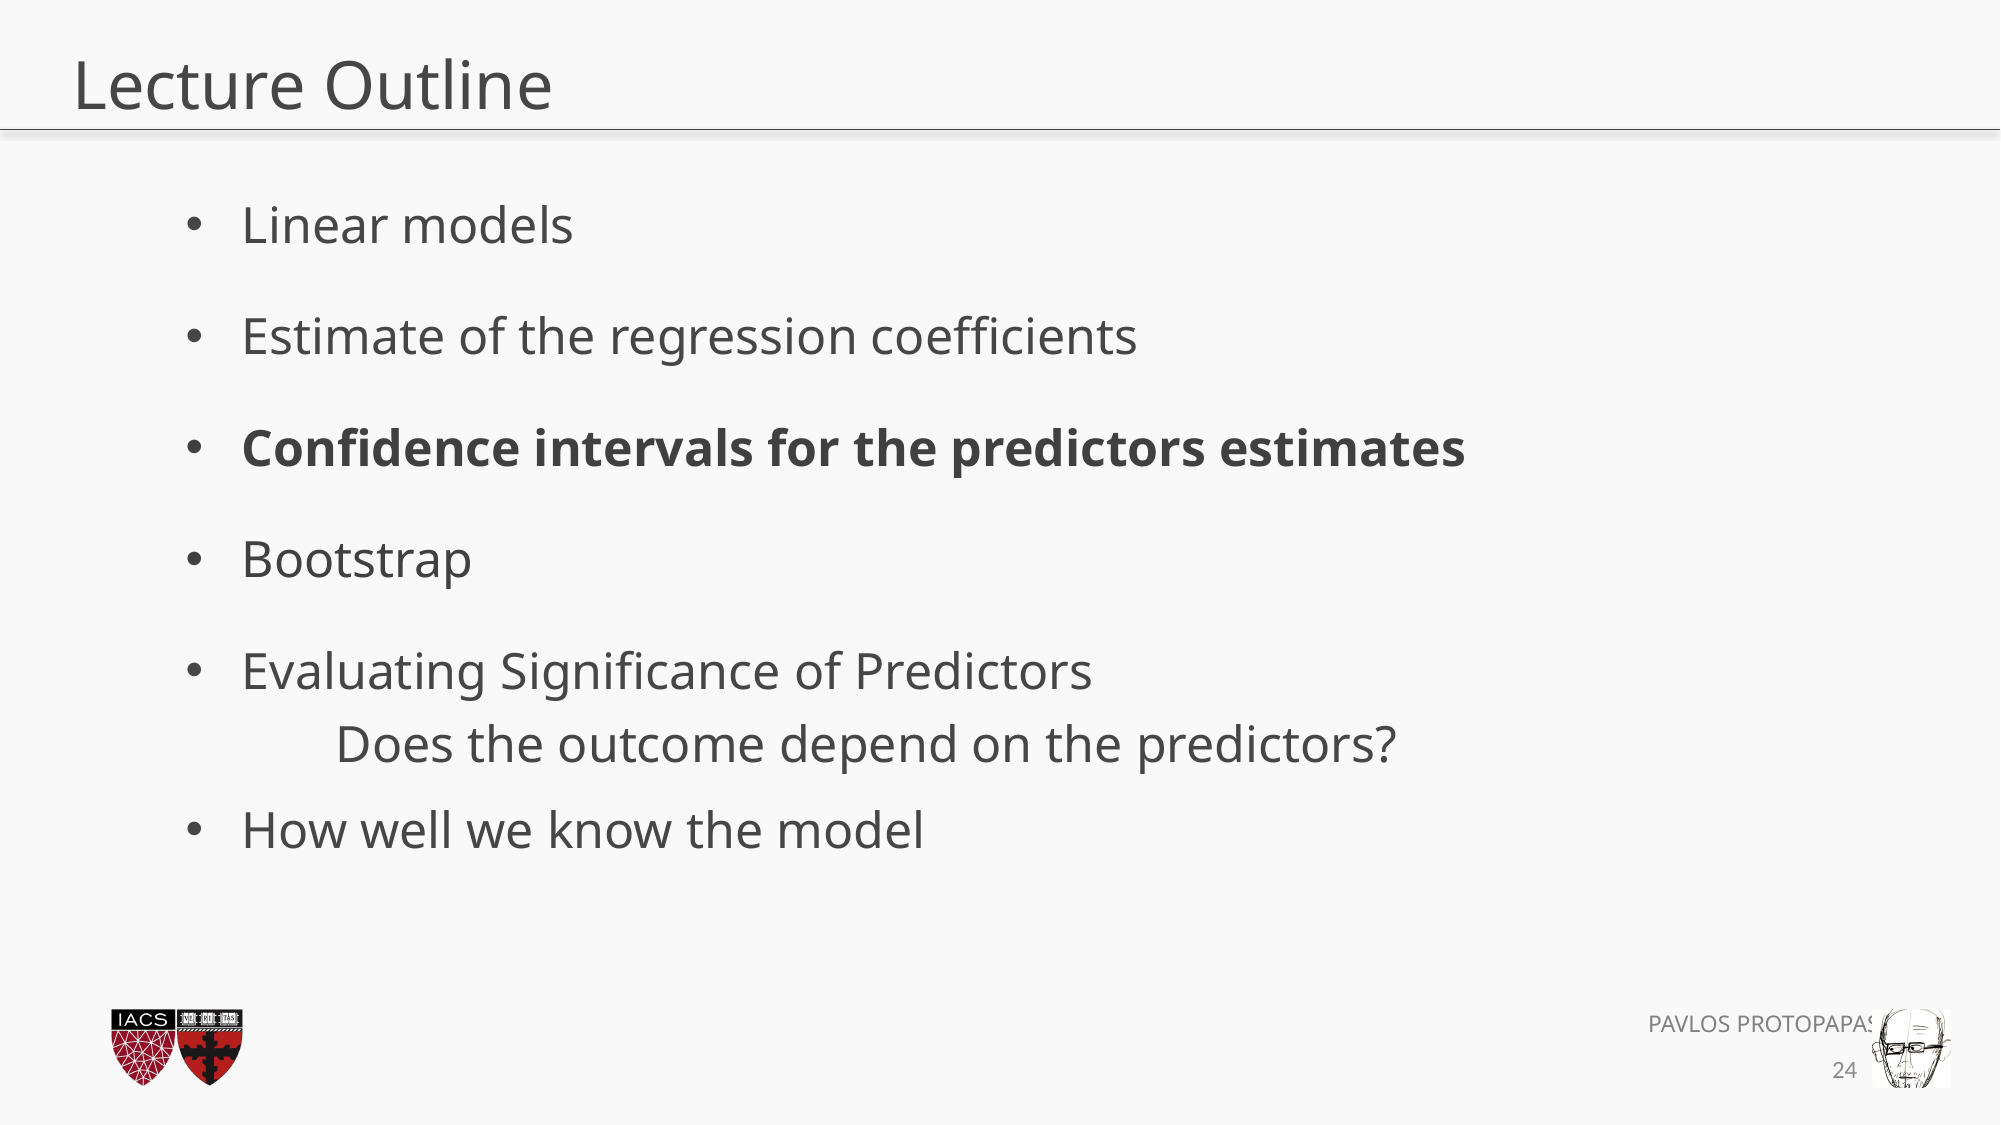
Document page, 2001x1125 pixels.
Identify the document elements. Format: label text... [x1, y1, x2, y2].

picture [1872, 1009, 1951, 1088]
slide_number 23 [1405, 1038, 1873, 1099]
title Lecture Outline [57, 35, 1943, 162]
picture [109, 1009, 243, 1086]
